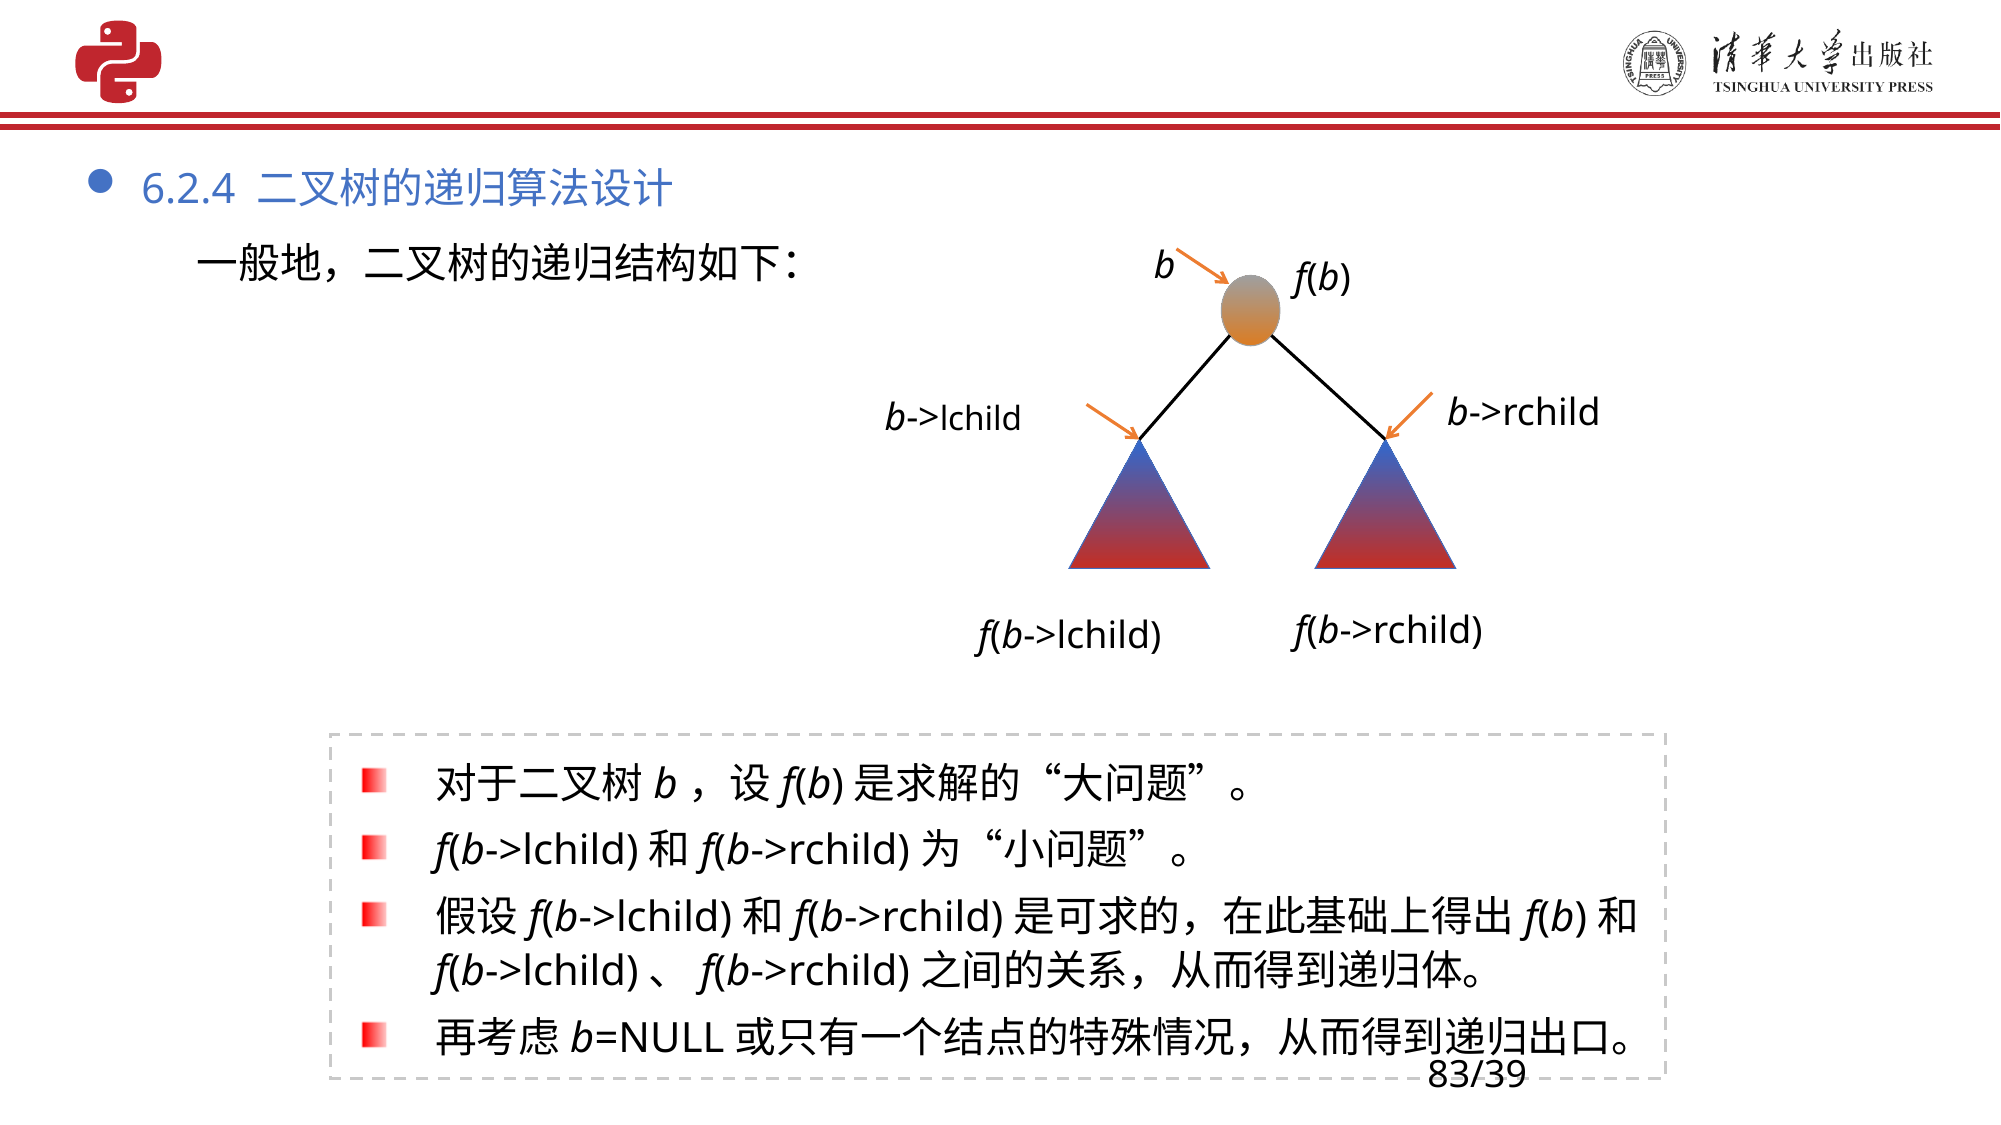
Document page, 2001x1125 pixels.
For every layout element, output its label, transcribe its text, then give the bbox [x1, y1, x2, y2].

picture [360, 833, 390, 863]
text_box 对于二叉树b，设f(b)是求解的“大问题”。 f(b->lchild)和f(b->rchild)为“小问题”。 假设f(b->lchild)和f(b->rchild)是可求的，在此基础上得出f(b)和f(b->lchild)、f(b->rchild)之间的关系，从而得到递归体。 再考虑b=NULL或只有一个结点的特殊情况，从而得到递归出口。 [329, 734, 1667, 1079]
slide_number 83/39 [1412, 1042, 1863, 1103]
picture [360, 1020, 390, 1051]
text_box 6.2.4 二叉树的递归算法设计 [70, 154, 809, 220]
picture [360, 900, 390, 930]
text_box 一般地，二叉树的递归结构如下： [181, 229, 803, 295]
picture [360, 766, 390, 796]
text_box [869, 233, 1667, 655]
